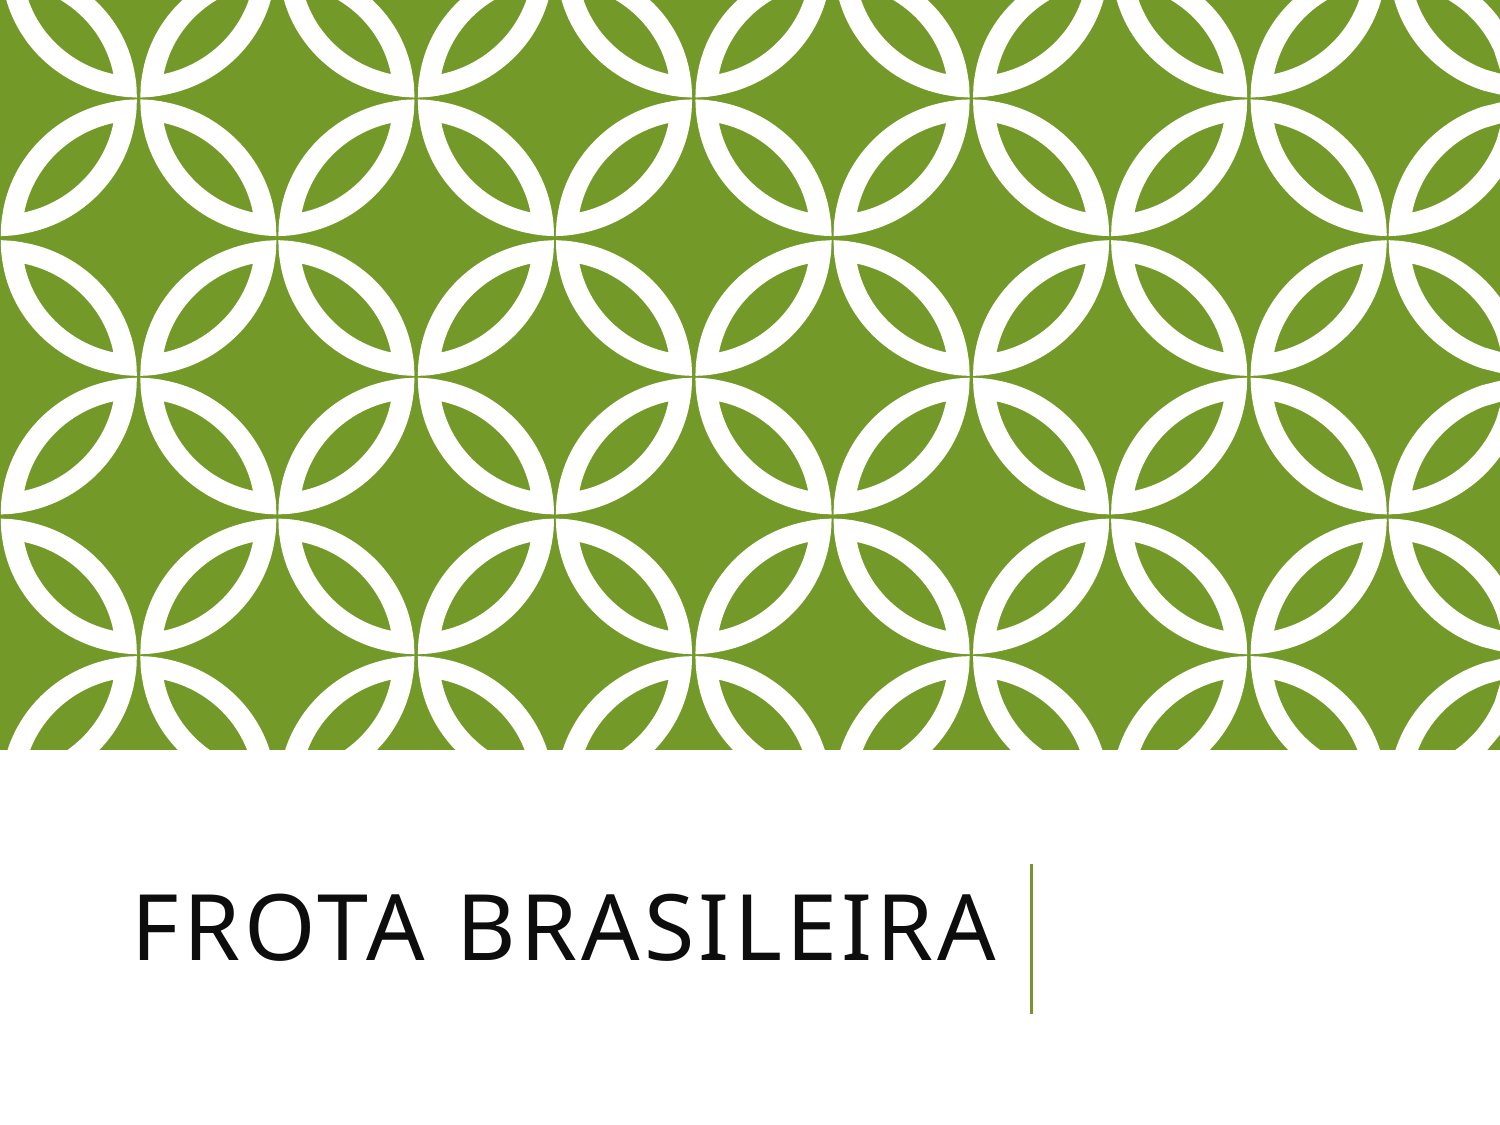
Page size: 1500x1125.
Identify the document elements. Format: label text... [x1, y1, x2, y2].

title Frota brasileira [56, 813, 1013, 1054]
